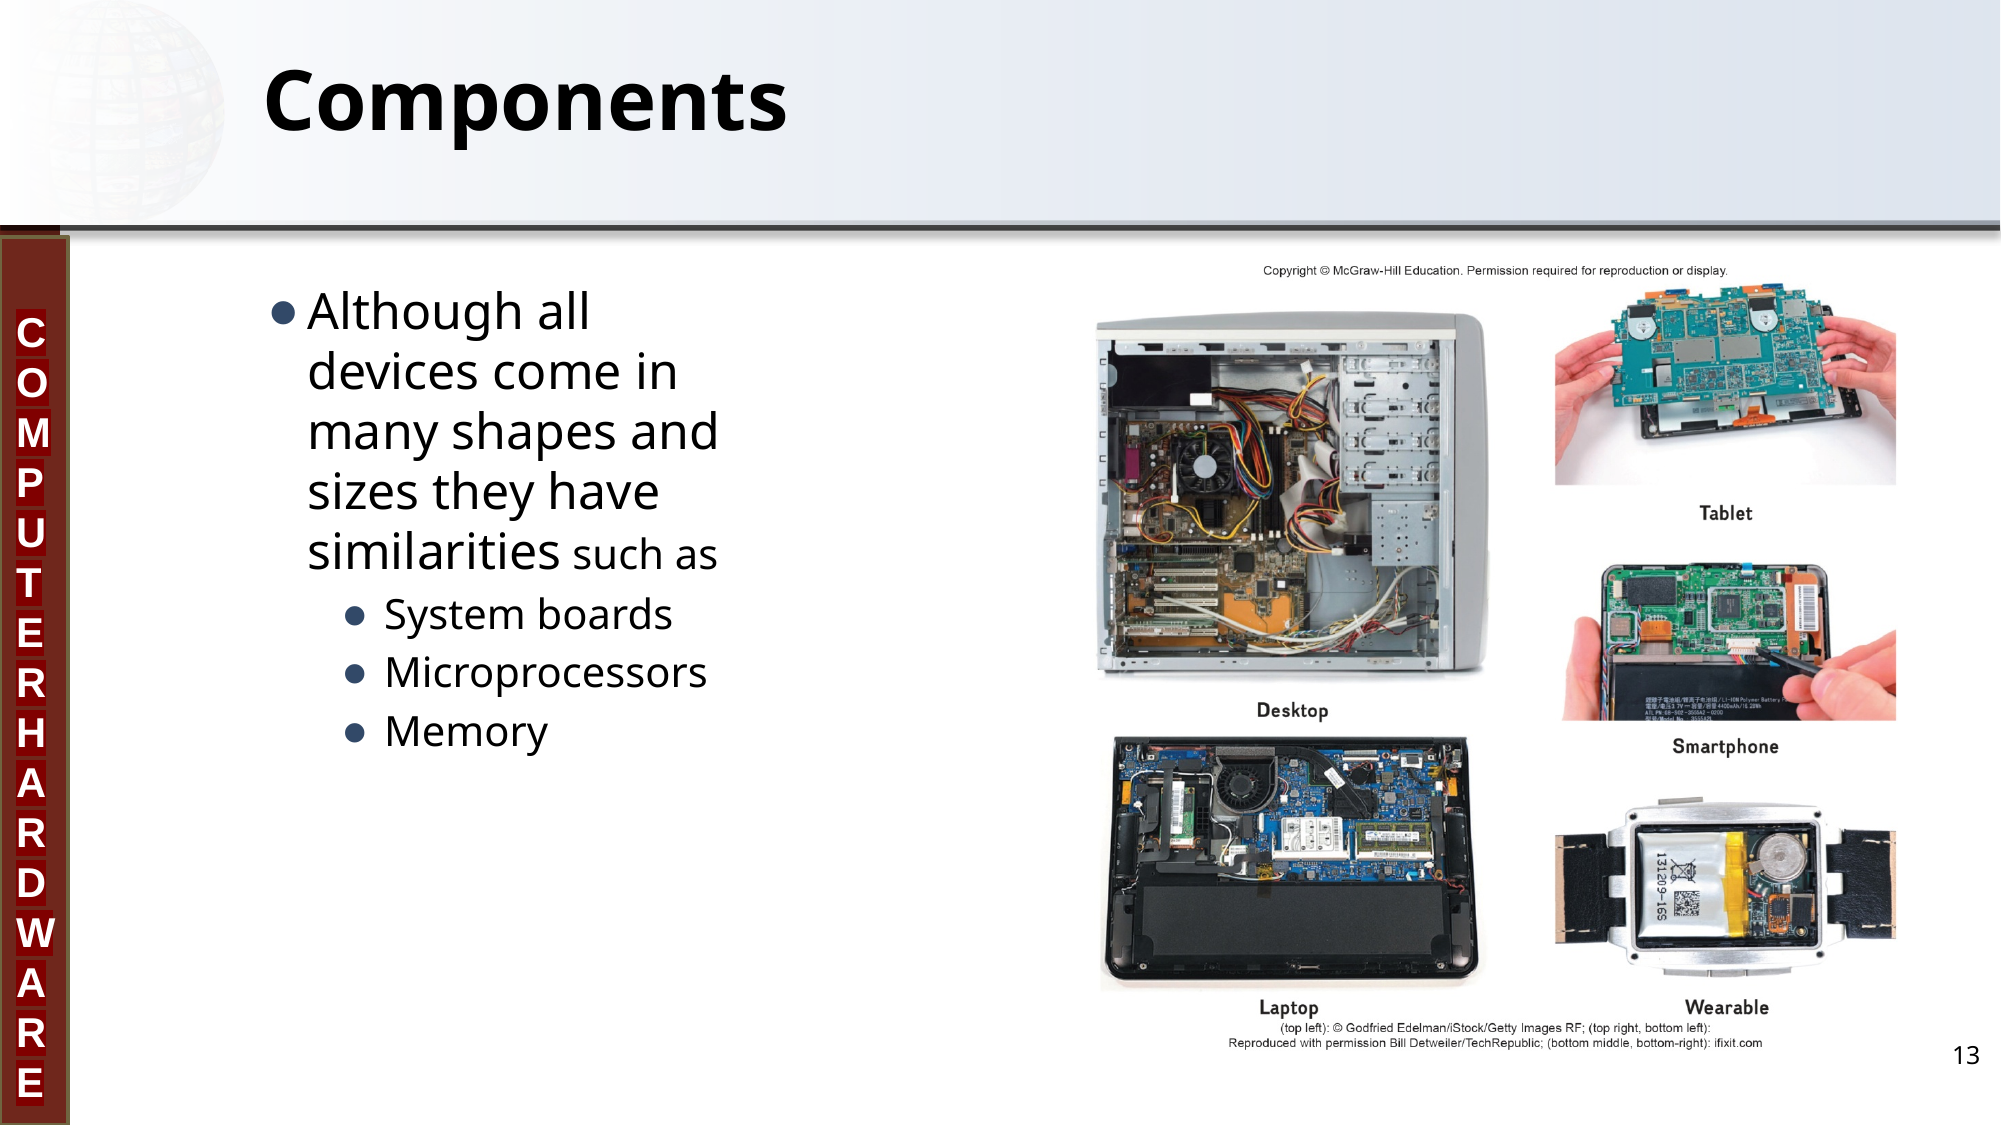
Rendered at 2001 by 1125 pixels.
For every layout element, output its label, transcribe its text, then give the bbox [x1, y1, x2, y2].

title Components [247, 0, 1985, 195]
list Although all devices come in many shapes and sizes they have similarities such as System boards Microprocessors Memory [247, 271, 770, 979]
slide_number 13 [1795, 1033, 1996, 1079]
picture [1091, 264, 1899, 1051]
